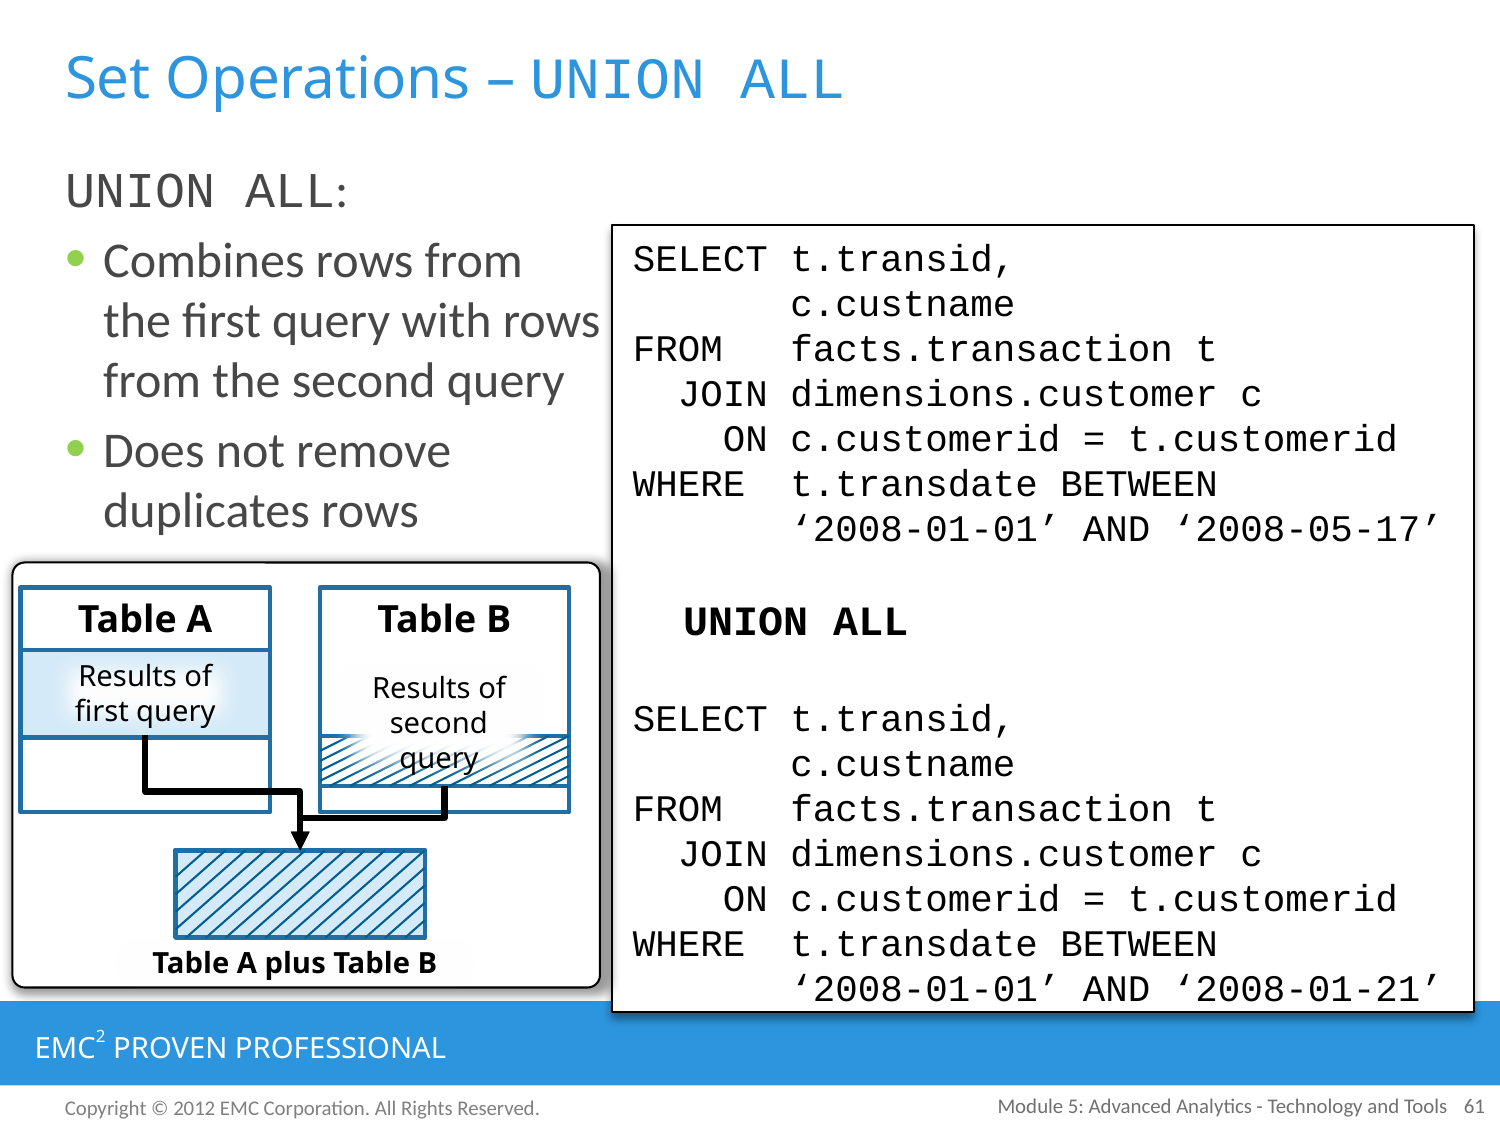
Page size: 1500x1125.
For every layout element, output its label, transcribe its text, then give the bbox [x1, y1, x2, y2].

footer Module 5: Advanced Analytics - Technology and Tools [774, 1087, 1463, 1125]
slide_number 61 [1463, 1087, 1500, 1125]
title Set Operations – UNION ALL [49, 12, 1438, 138]
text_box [611, 224, 1475, 1025]
list UNION ALL: Combines rows from the first query with rows from the second query Does not remove duplicates rows [49, 149, 1438, 555]
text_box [12, 562, 601, 989]
